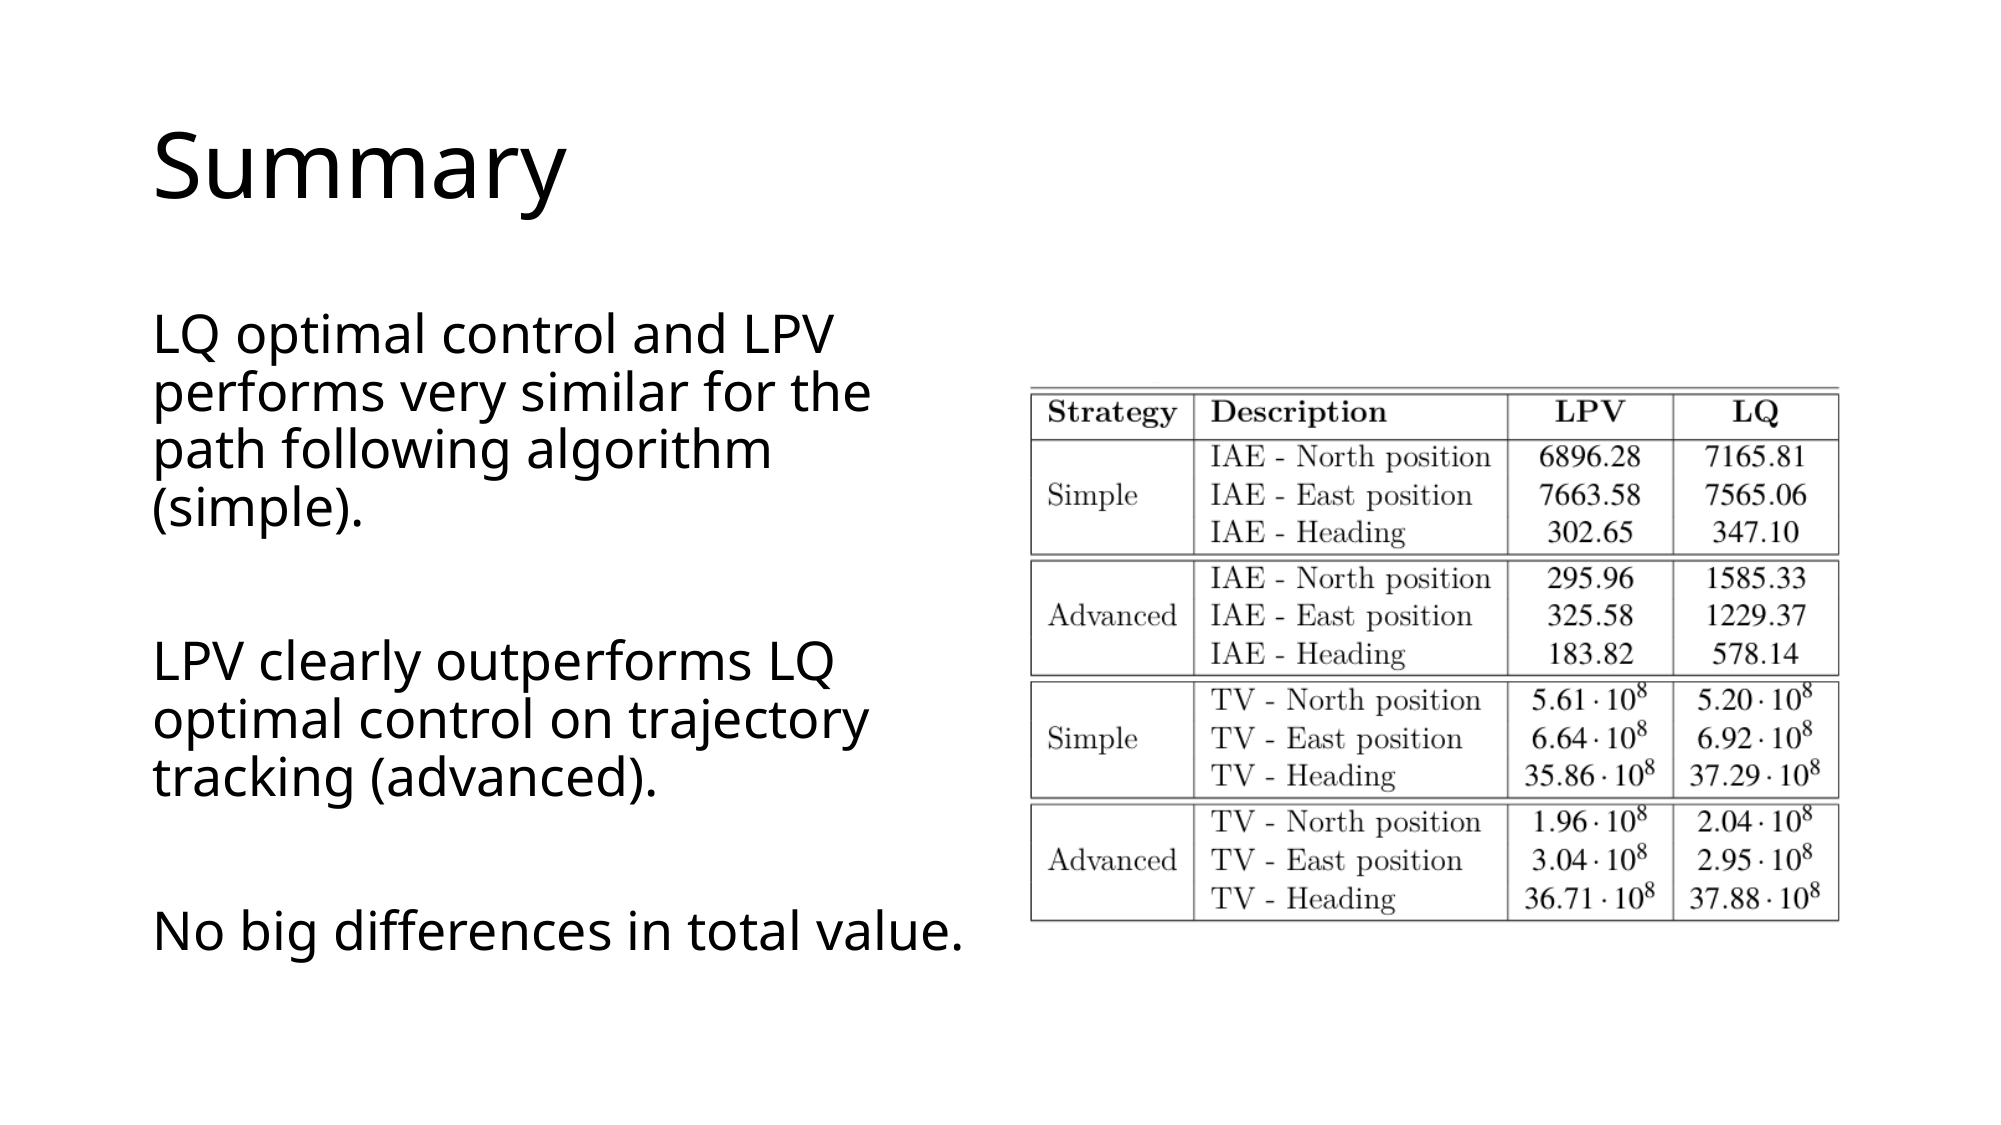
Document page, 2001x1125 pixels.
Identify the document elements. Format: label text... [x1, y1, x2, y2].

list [1011, 381, 1863, 931]
title Summary [137, 59, 1863, 278]
list LQ optimal control and LPV performs very similar for the path following algorithm (simple). LPV clearly outperforms LQ optimal control on trajectory tracking (advanced). No big differences in total value. [137, 299, 988, 1014]
